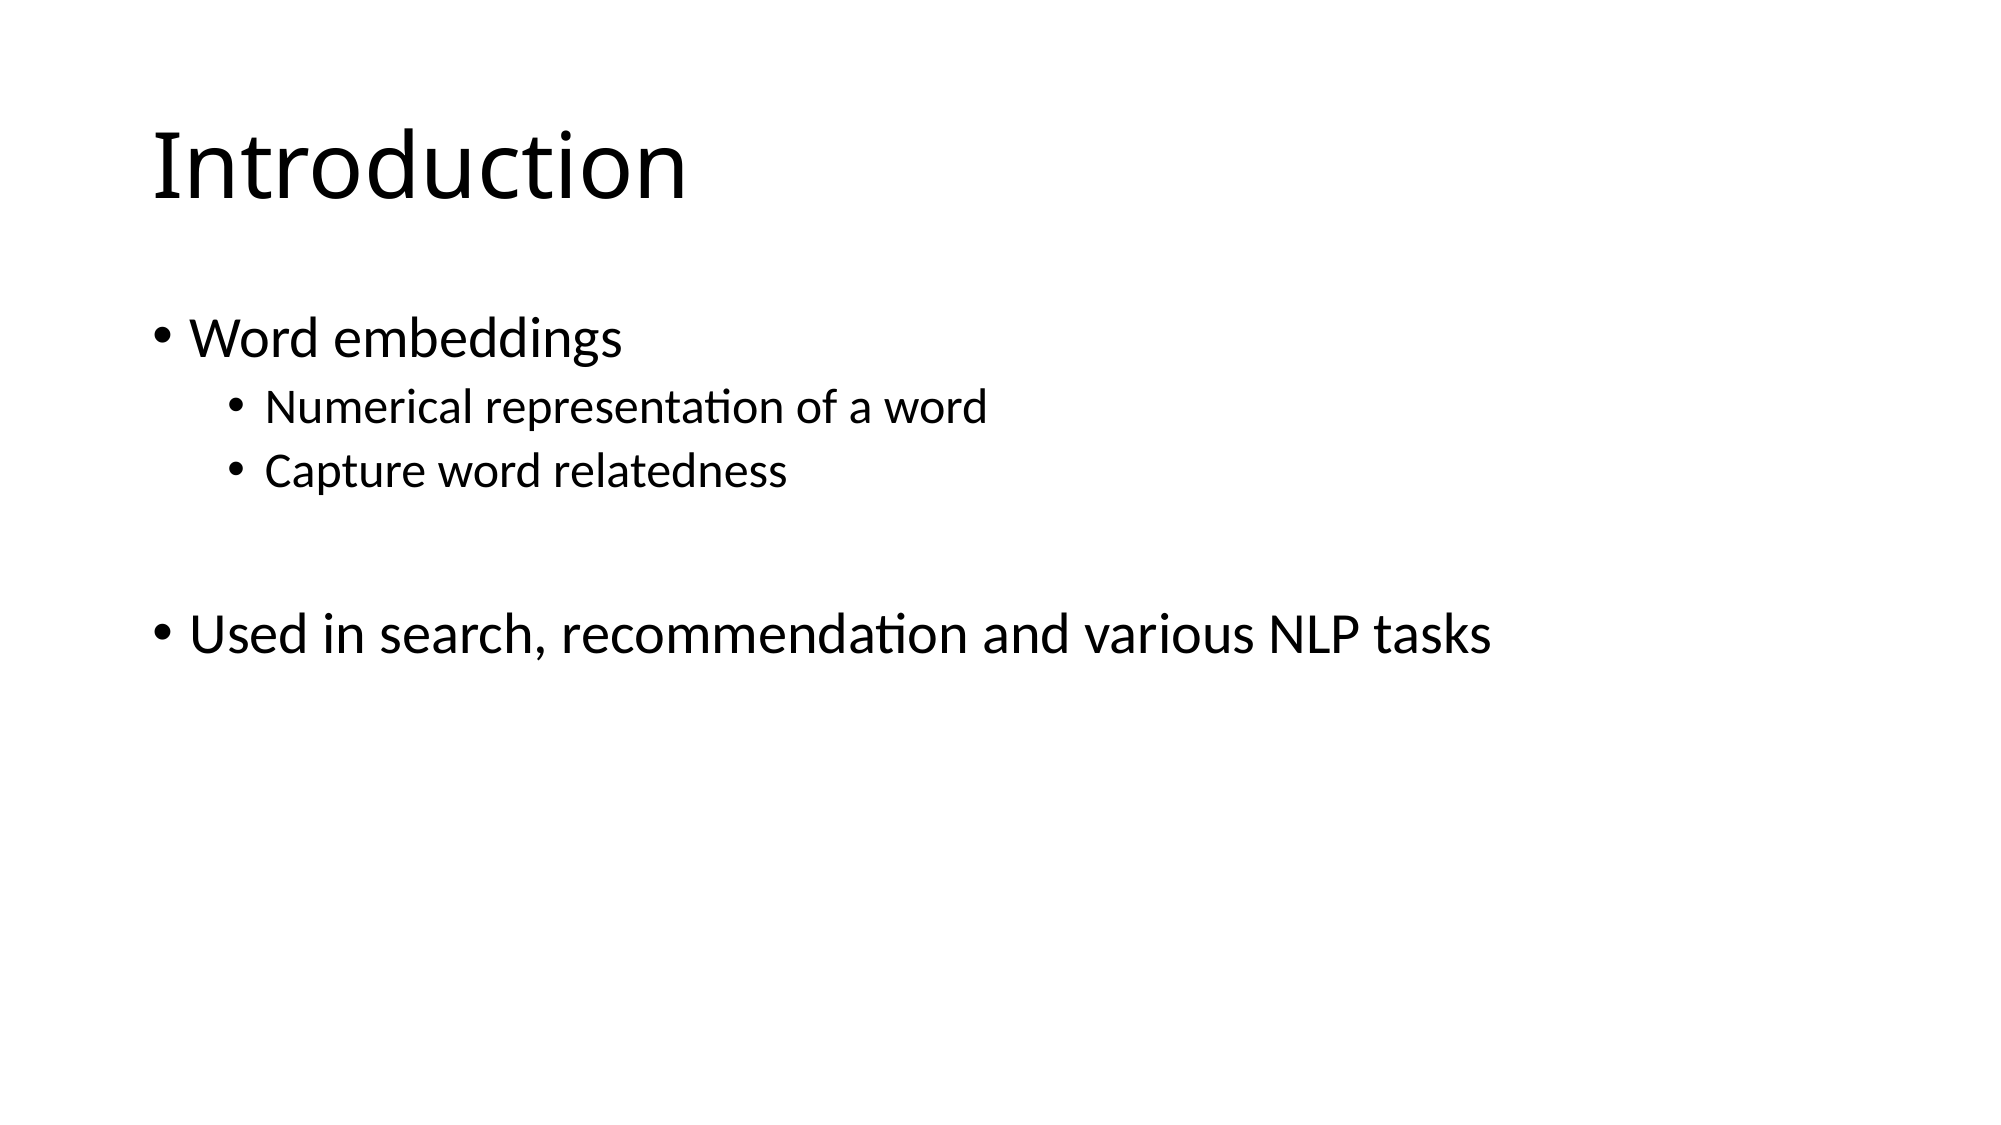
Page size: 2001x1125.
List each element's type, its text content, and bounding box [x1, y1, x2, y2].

list Word embeddings Numerical representation of a word Capture word relatedness Used in search, recommendation and various NLP tasks [137, 299, 1863, 1014]
title Introduction [137, 59, 1863, 278]
